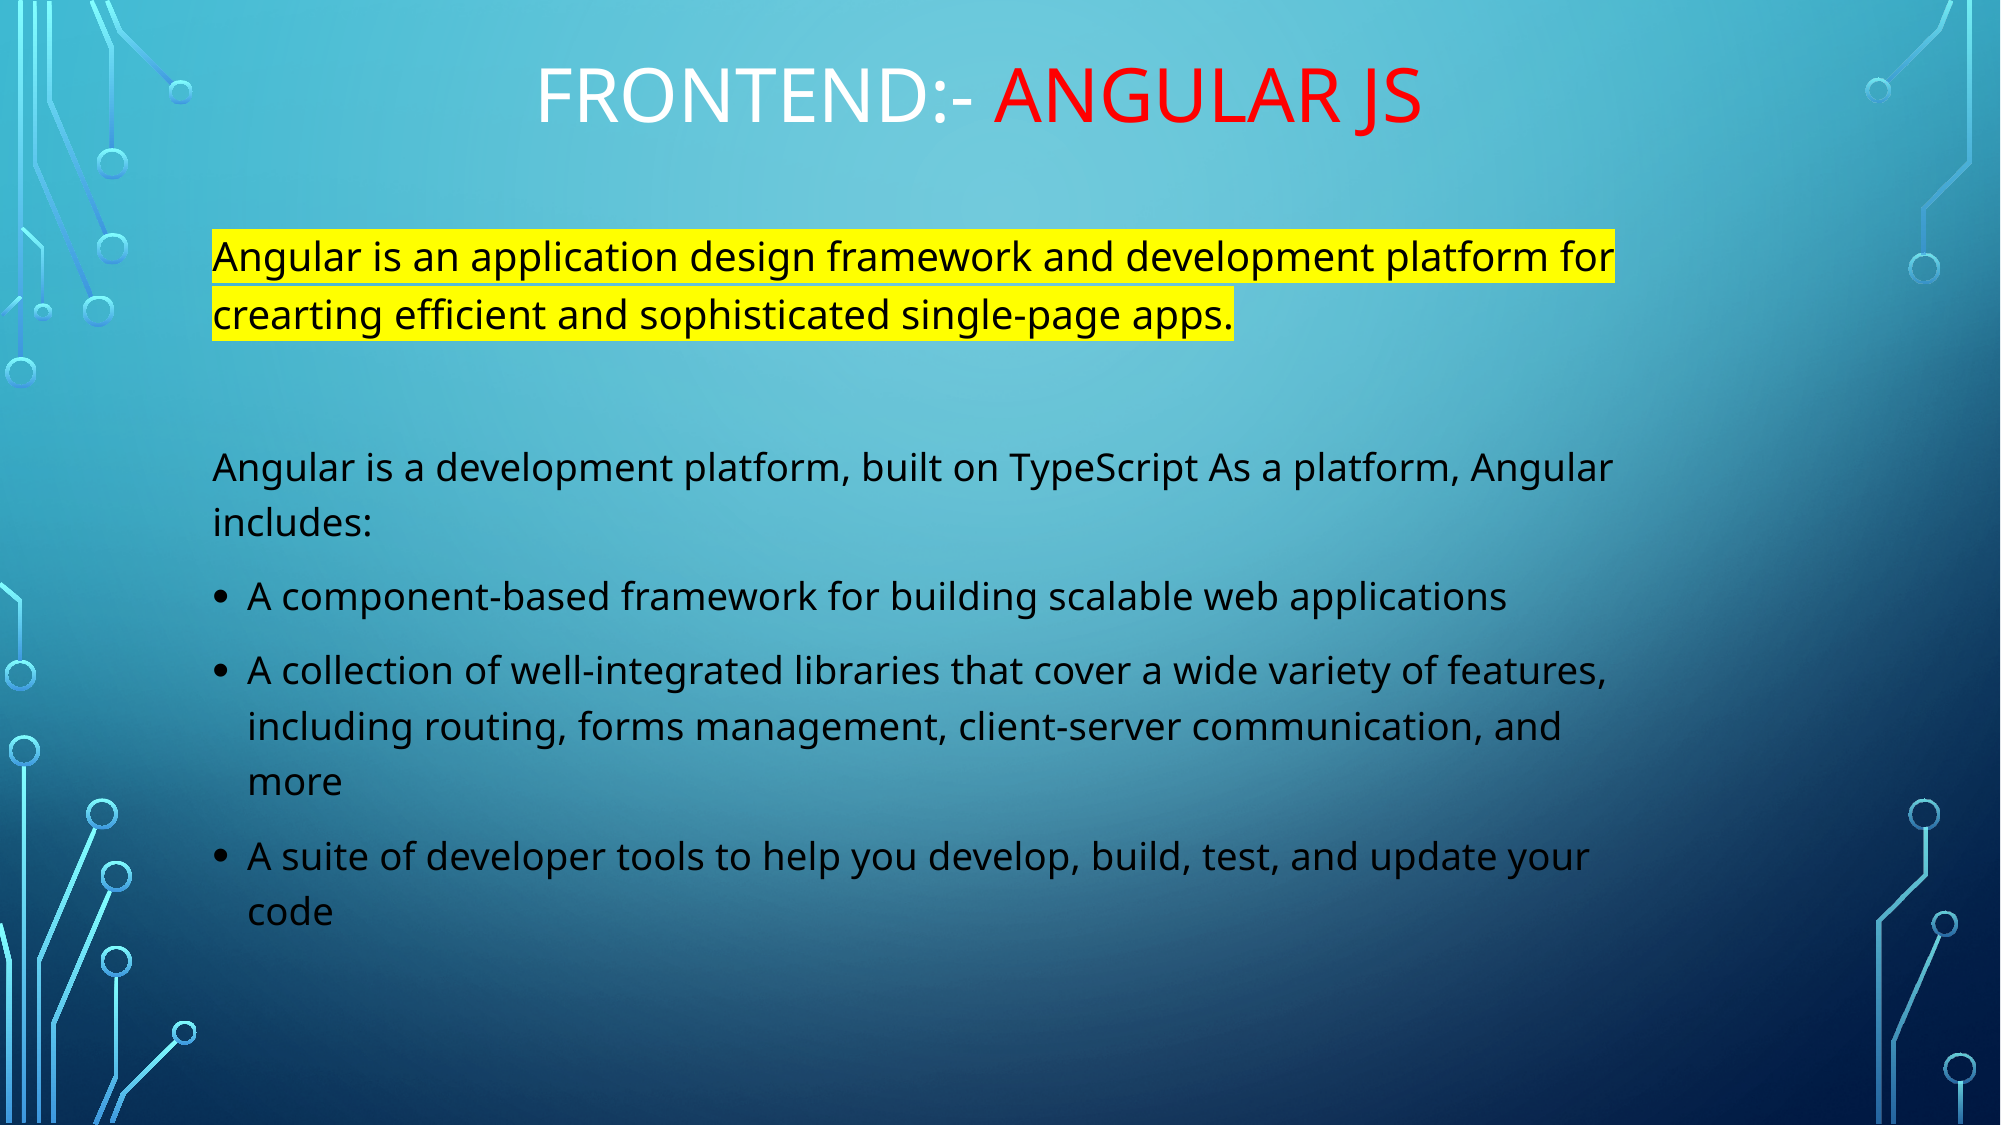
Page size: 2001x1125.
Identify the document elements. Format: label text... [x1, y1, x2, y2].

title FRONTEND:- Angular js [519, 0, 1481, 197]
list Angular is an application design framework and development platform for crearting efficient and sophisticated single-page apps. Angular is a development platform, built on TypeScript As a platform, Angular includes: A component-based framework for building scalable web applications A collection of well-integrated libraries that cover a wide variety of features, including routing, forms management, client-server communication, and more A suite of developer tools to help you develop, build, test, and update your code [197, 214, 1685, 944]
